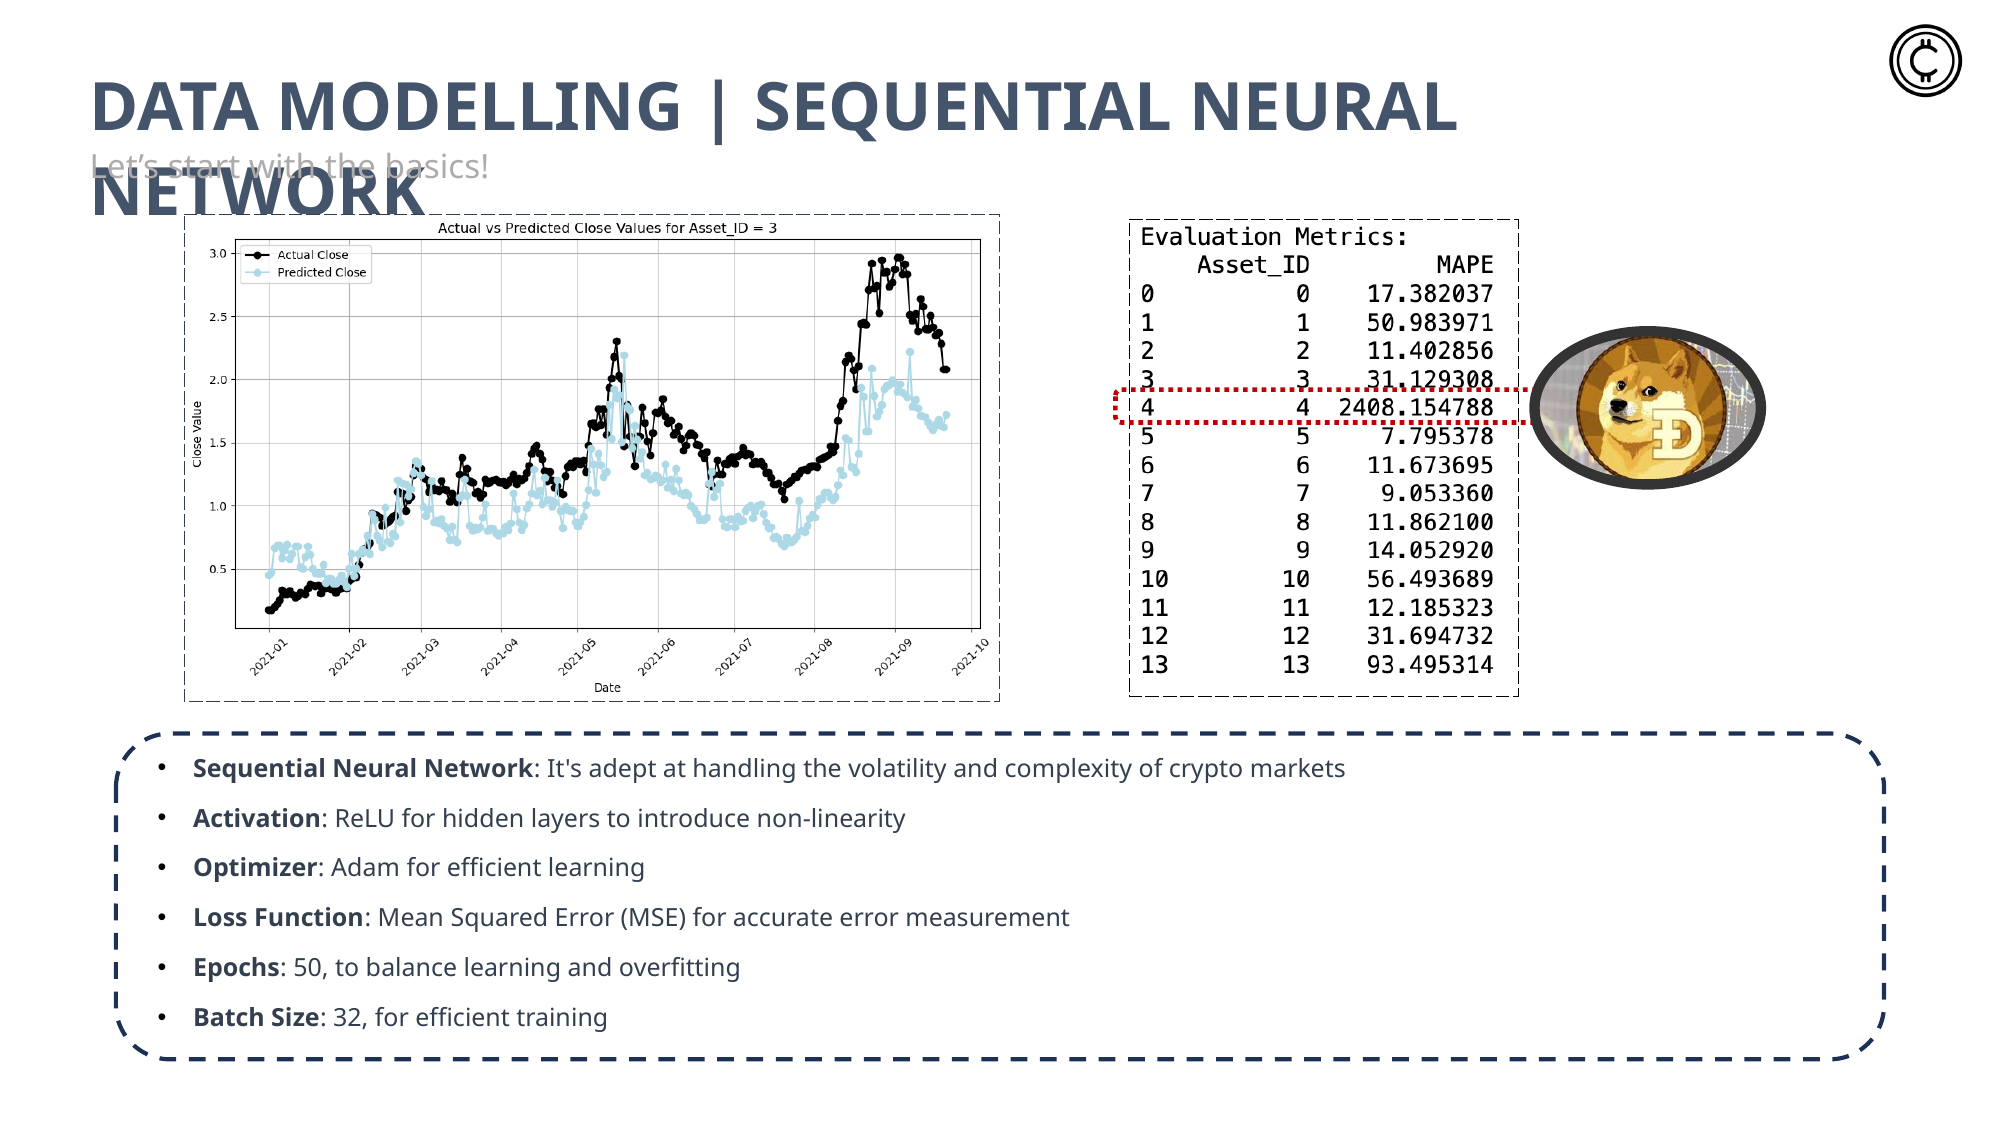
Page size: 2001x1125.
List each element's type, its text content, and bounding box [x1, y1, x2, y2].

picture [1534, 330, 1762, 485]
text_box [113, 731, 1887, 1055]
picture [1129, 219, 1519, 698]
text_box Sequential Neural Network: It's adept at handling the volatility and complexity of crypto markets Activation: ReLU for hidden layers to introduce non-linearity Optimizer: Adam for efficient learning Loss Function: Mean Squared Error (MSE) for accurate error measurement Epochs: 50, to balance learning and overfitting Batch Size: 32, for efficient training [143, 744, 1857, 1099]
text_box Let’s start with the basics! [74, 138, 1824, 193]
text_box [1523, 387, 1529, 425]
text_box Data modelling | Sequential neural network [74, 50, 1756, 138]
picture [1883, 18, 1967, 102]
picture [183, 213, 1001, 702]
text_box Data modelling | Sequential neural network [74, 193, 1756, 237]
text_box [1113, 387, 1124, 425]
